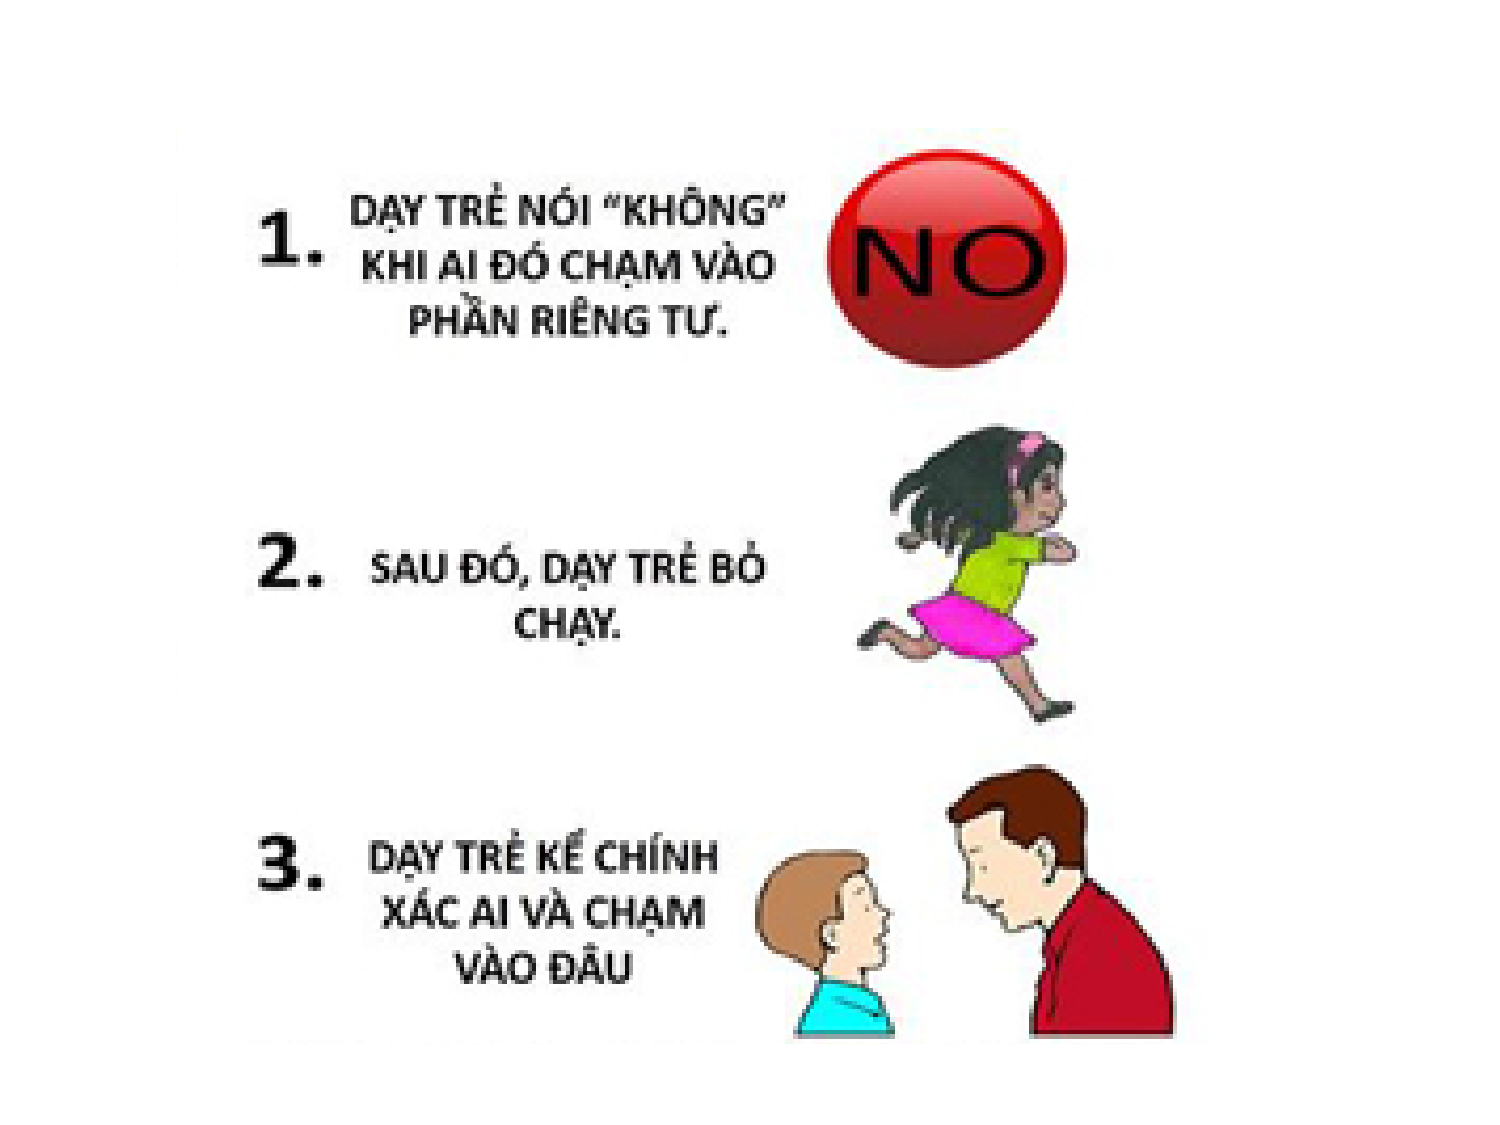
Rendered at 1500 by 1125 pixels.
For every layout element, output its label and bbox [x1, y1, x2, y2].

picture [175, 128, 1208, 1044]
